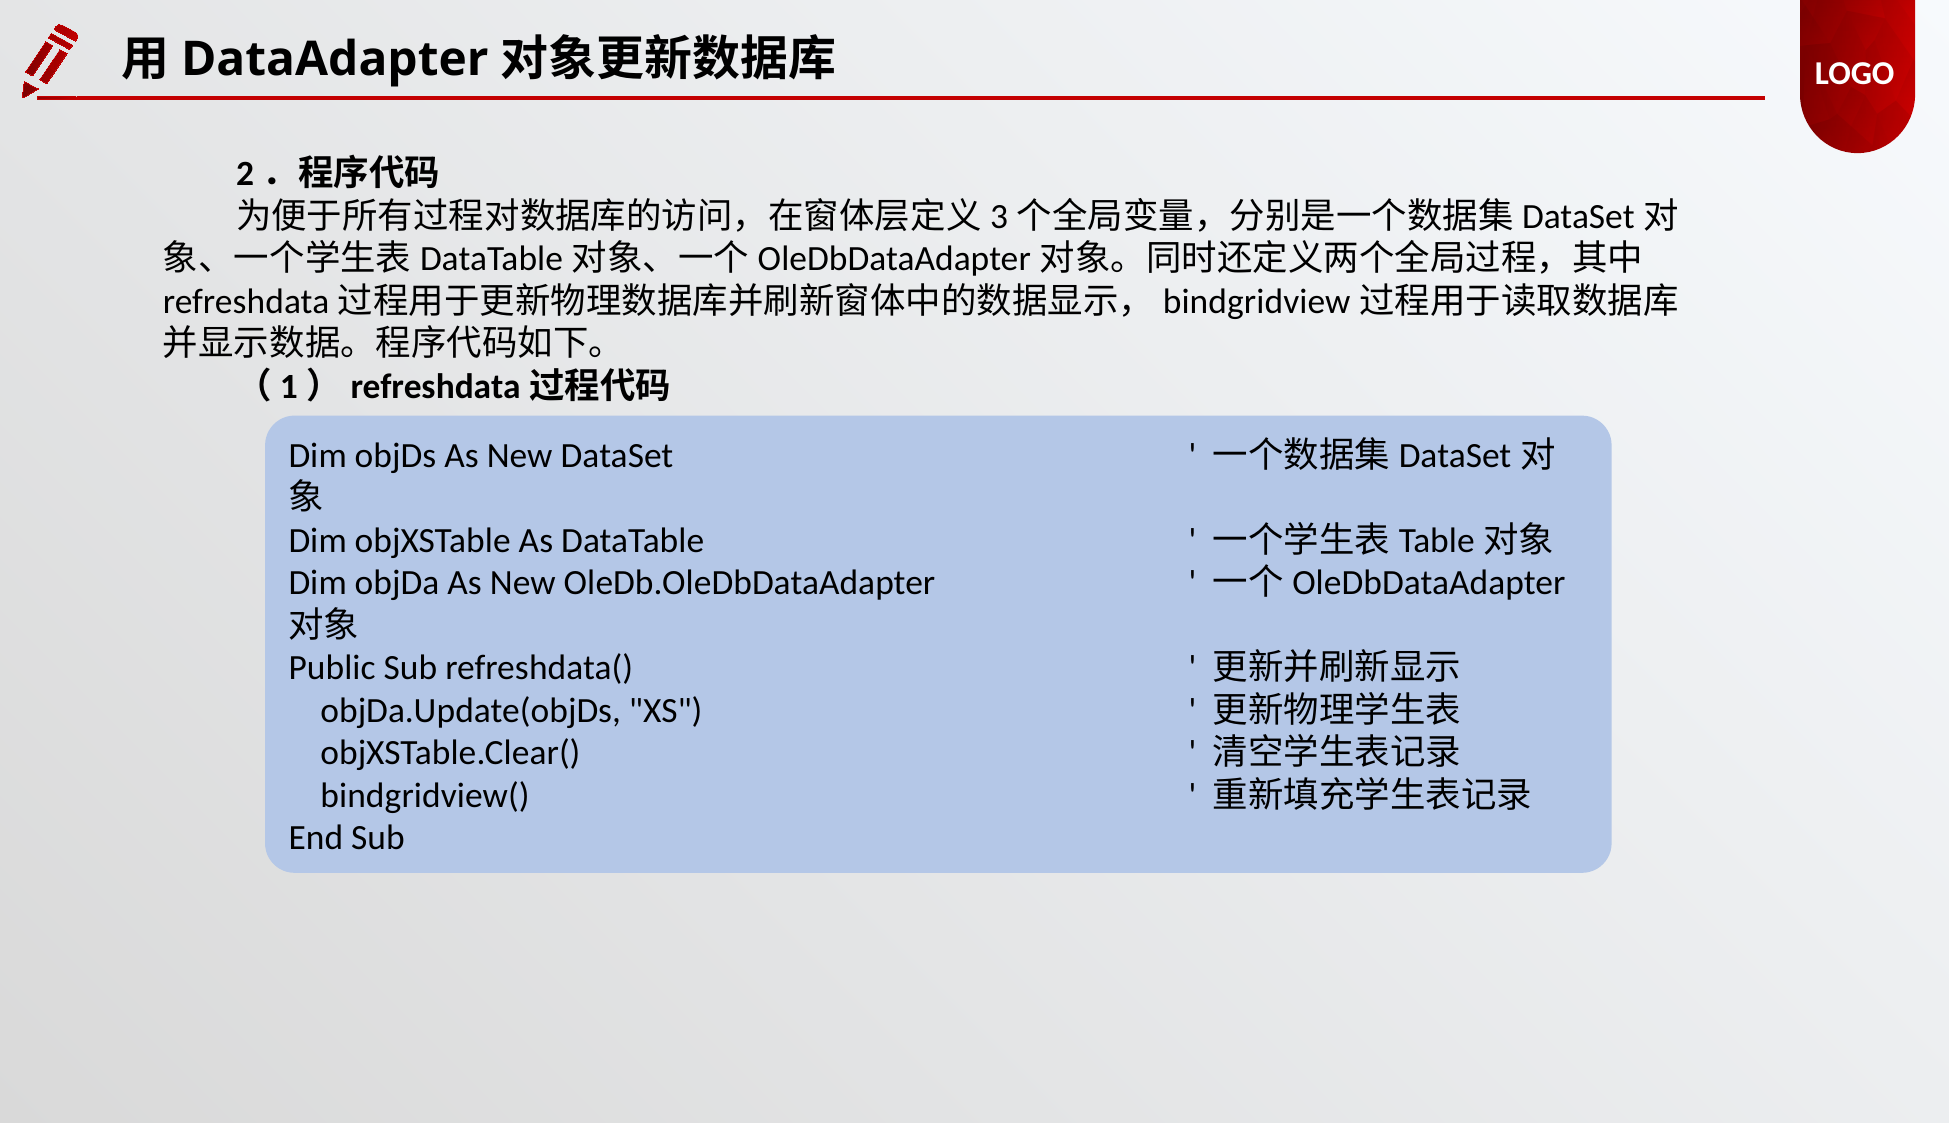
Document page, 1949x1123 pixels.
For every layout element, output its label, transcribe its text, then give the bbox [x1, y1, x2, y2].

picture [40, 50, 67, 83]
text_box 2．程序代码 为便于所有过程对数据库的访问，在窗体层定义3个全局变量，分别是一个数据集DataSet对象、一个学生表DataTable对象、一个OleDbDataAdapter对象。同时还定义两个全局过程，其中refreshdata过程用于更新物理数据库并刷新窗体中的数据显示，bindgridview过程用于读取数据库并显示数据。程序代码如下。 （1）refreshdata过程代码 [148, 142, 1722, 413]
text_box 用DataAdapter对象更新数据库 [101, 17, 965, 95]
picture [1800, 0, 1916, 154]
text_box Dim objDs As New DataSet ' 一个数据集DataSet对象 Dim objXSTable As DataTable ' 一个学生表Table对象 Dim objDa As New OleDb.OleDbDataAdapter ' 一个OleDbDataAdapter对象 Public Sub refreshdata() ' 更新并刷新显示 objDa.Update(objDs, "XS") ' 更新物理学生表 objXSTable.Clear() ' 清空学生表记录 bindgridview() ' 重新填充学生表记录 End Sub [265, 415, 1612, 873]
picture [22, 82, 37, 97]
picture [54, 24, 78, 41]
picture [26, 42, 52, 75]
picture [48, 33, 73, 49]
